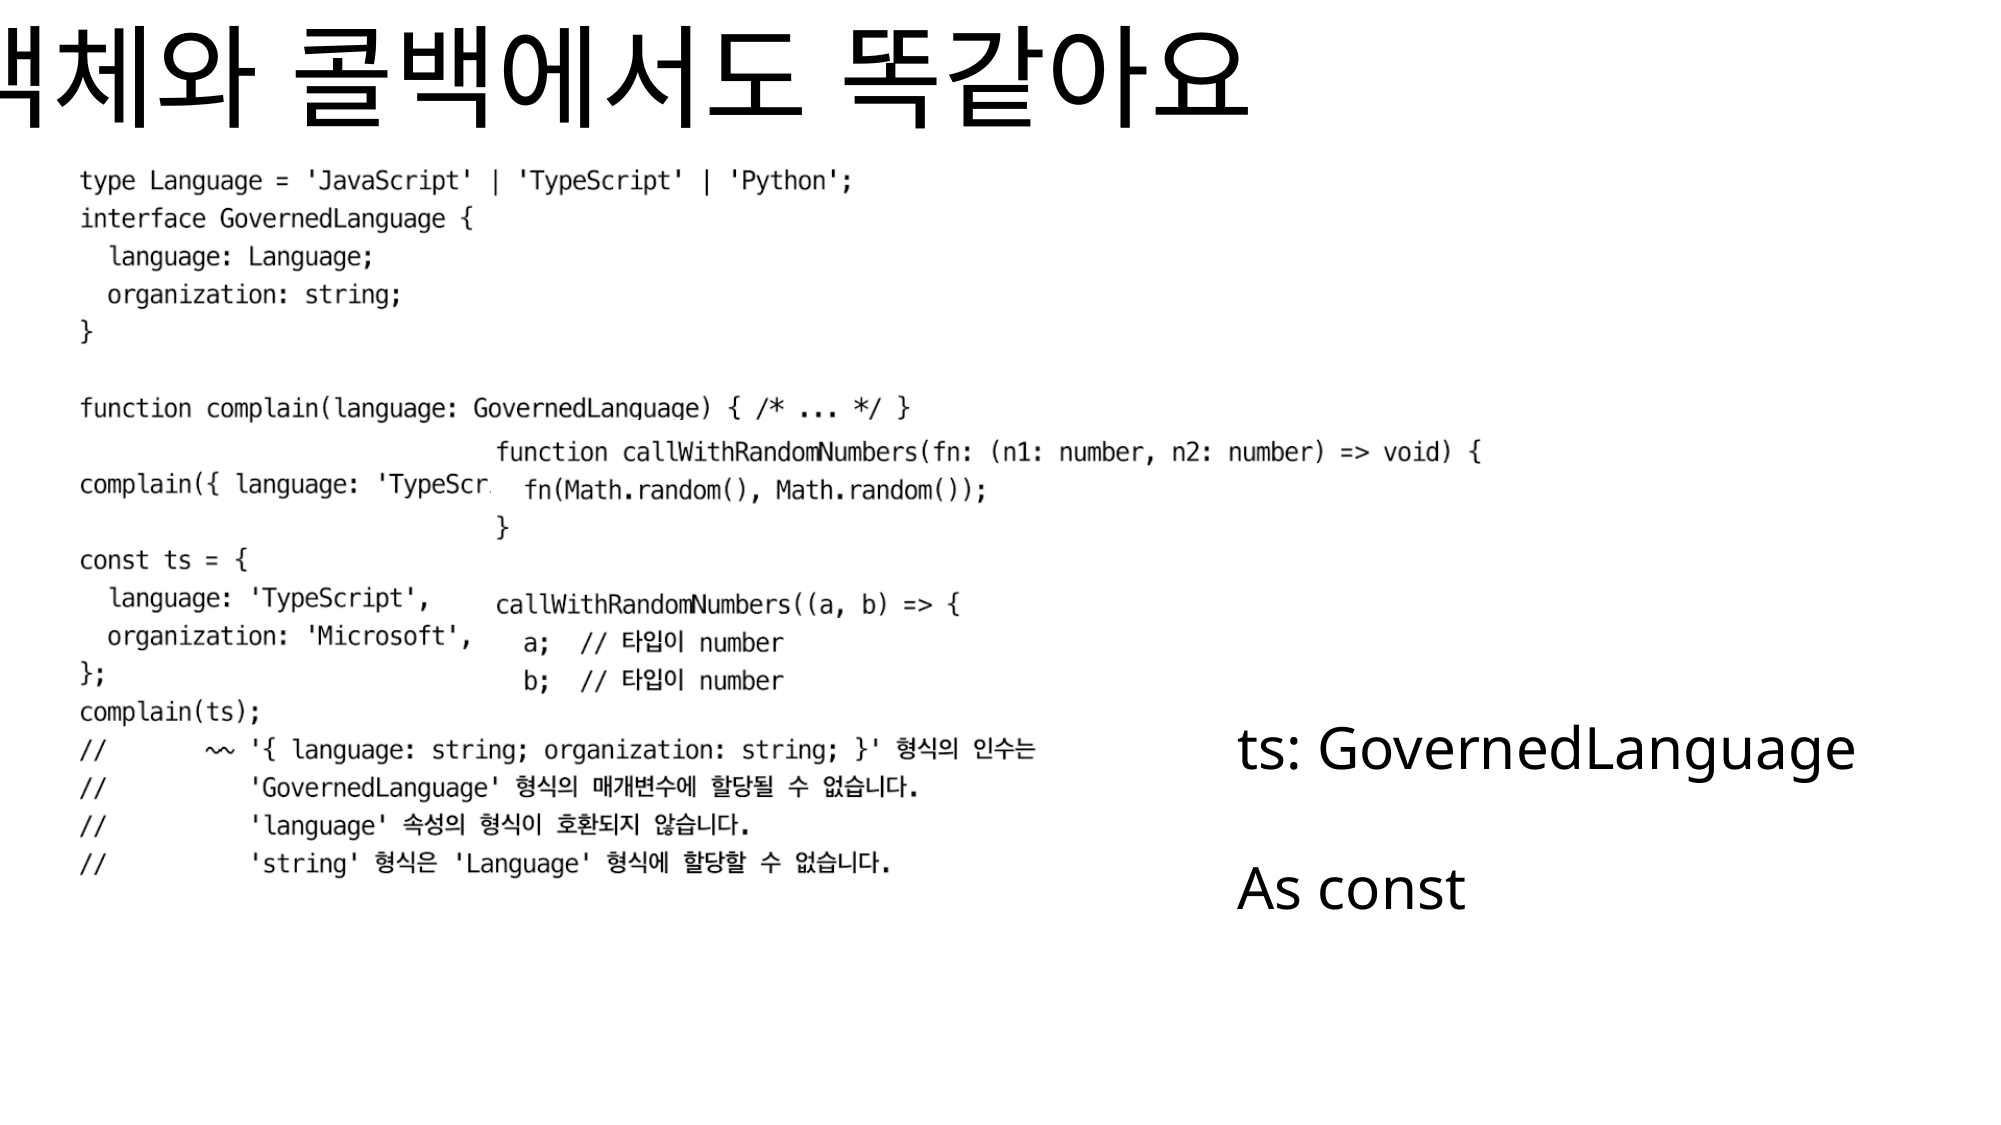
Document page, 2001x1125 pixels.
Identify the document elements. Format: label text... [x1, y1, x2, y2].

picture [54, 135, 1509, 894]
text_box 객체와 콜백에서도 똑같아요 [0, 0, 1269, 150]
text_box ts: GovernedLanguage As const [1222, 703, 1872, 929]
